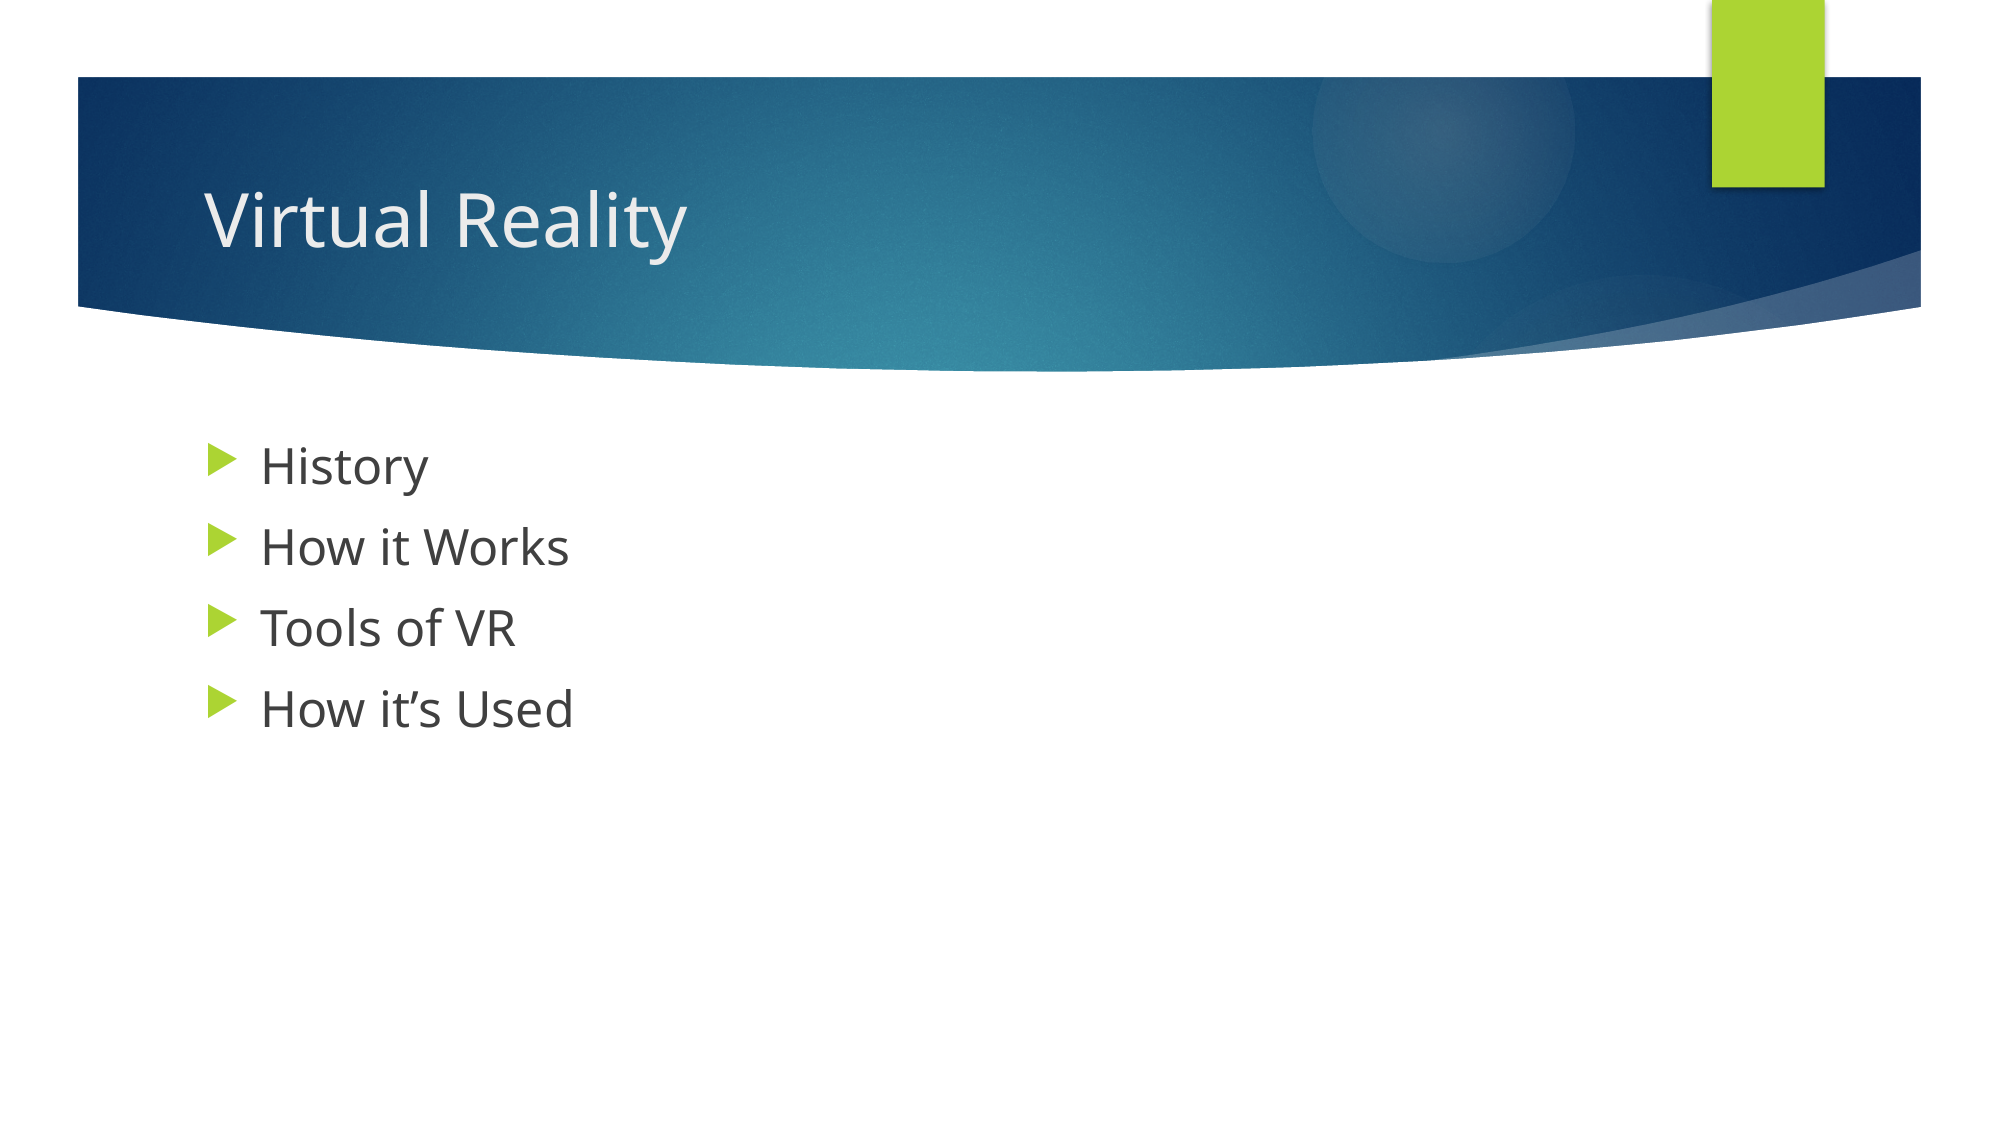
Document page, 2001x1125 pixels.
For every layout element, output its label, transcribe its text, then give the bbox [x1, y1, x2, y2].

title Virtual Reality [189, 159, 1627, 276]
list History How it Works Tools of VR How it’s Used [189, 427, 1627, 988]
